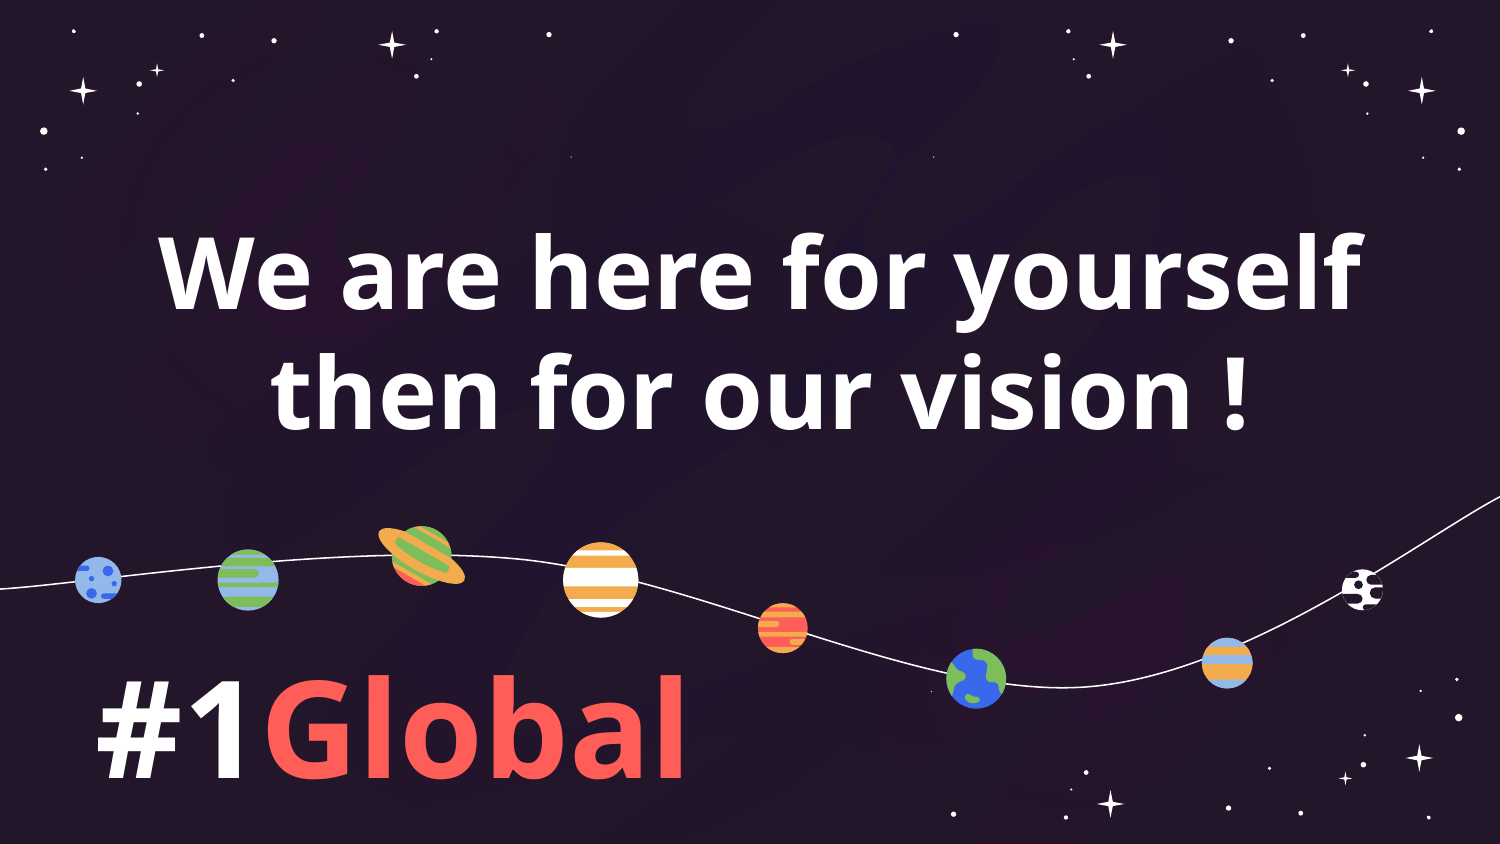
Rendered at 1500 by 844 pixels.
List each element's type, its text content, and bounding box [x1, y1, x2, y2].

title We are here for yourself then for our vision ! [131, 205, 1390, 455]
text_box #1Global [0, 716, 869, 821]
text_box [0, 490, 1500, 709]
